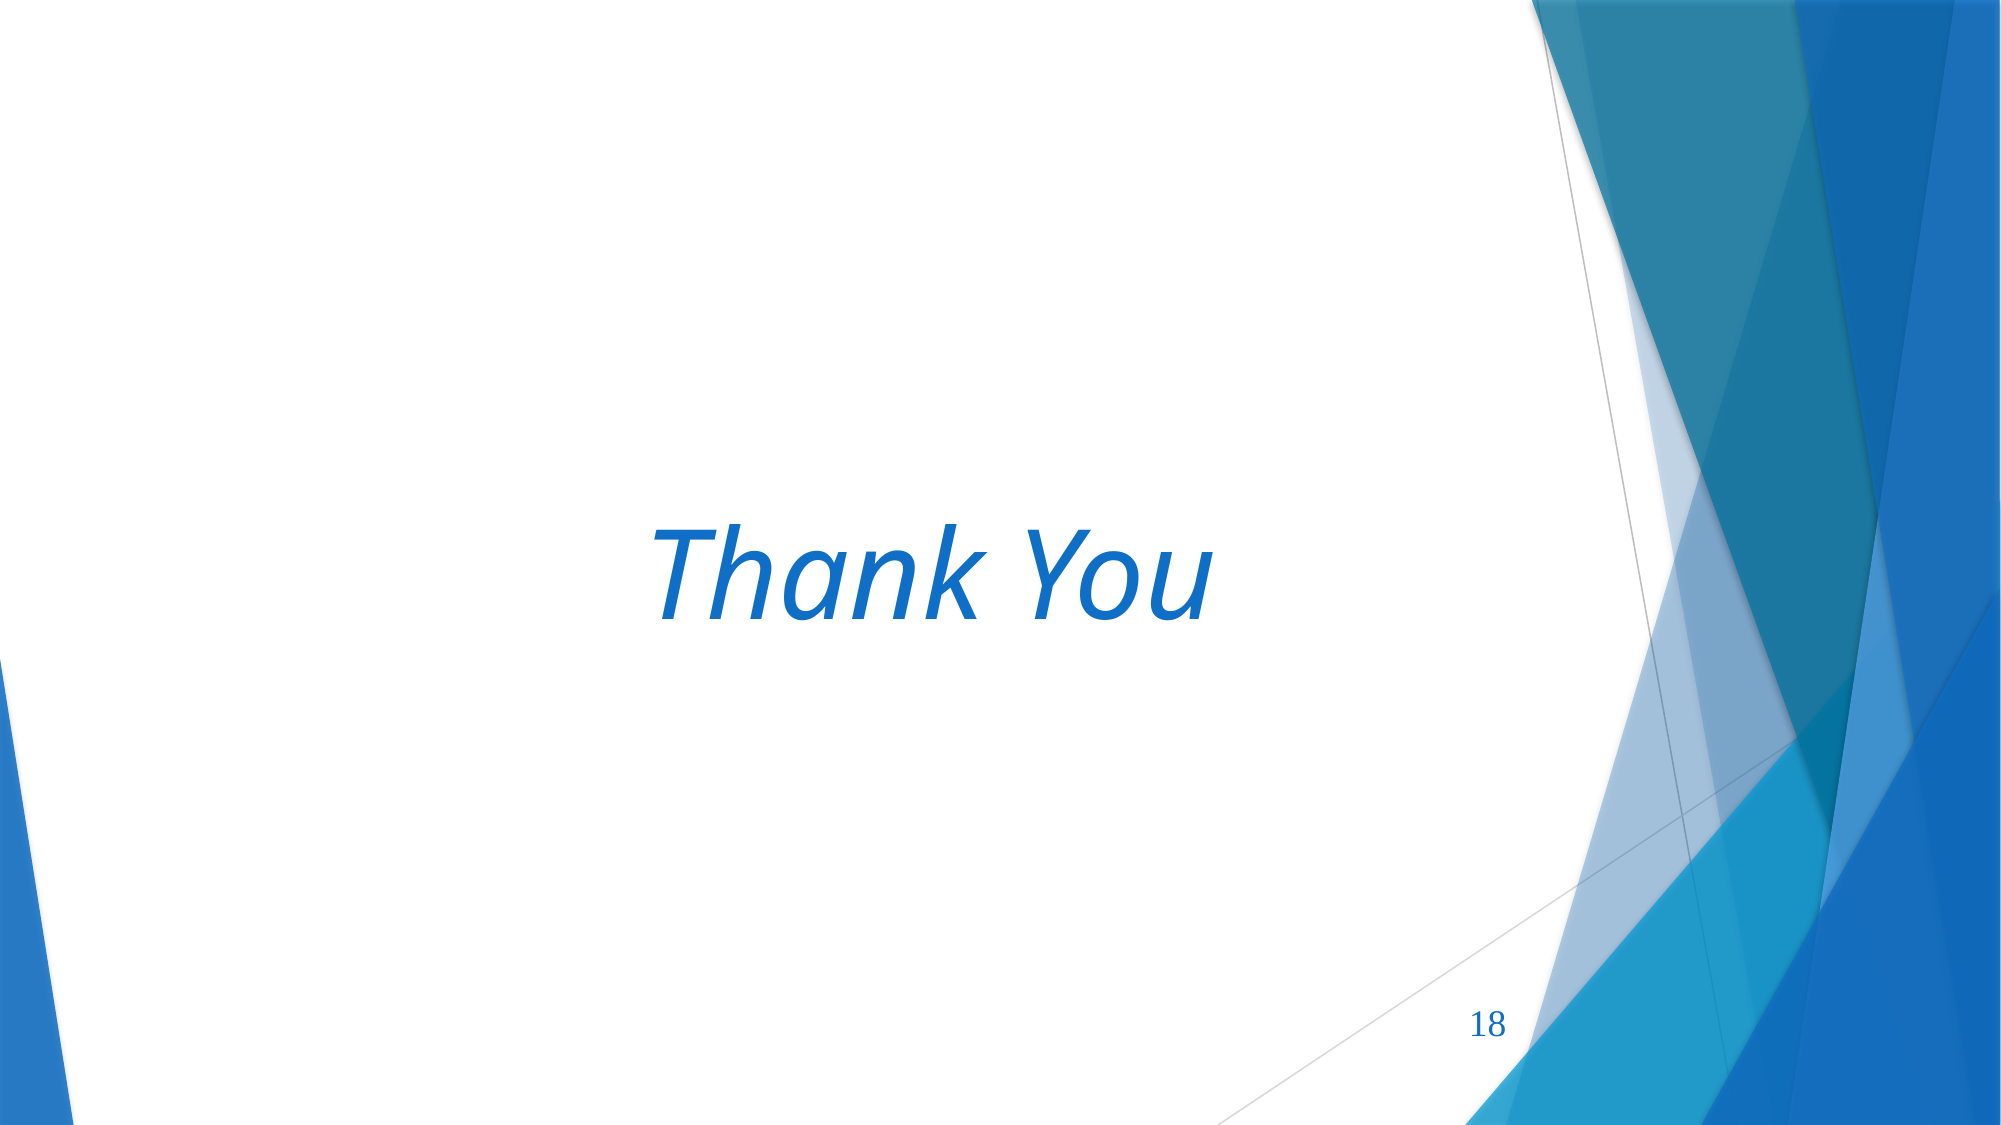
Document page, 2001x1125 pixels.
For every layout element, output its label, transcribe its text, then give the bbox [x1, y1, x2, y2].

slide_number 18 [1409, 991, 1522, 1051]
text_box Thank You [500, 486, 1361, 787]
